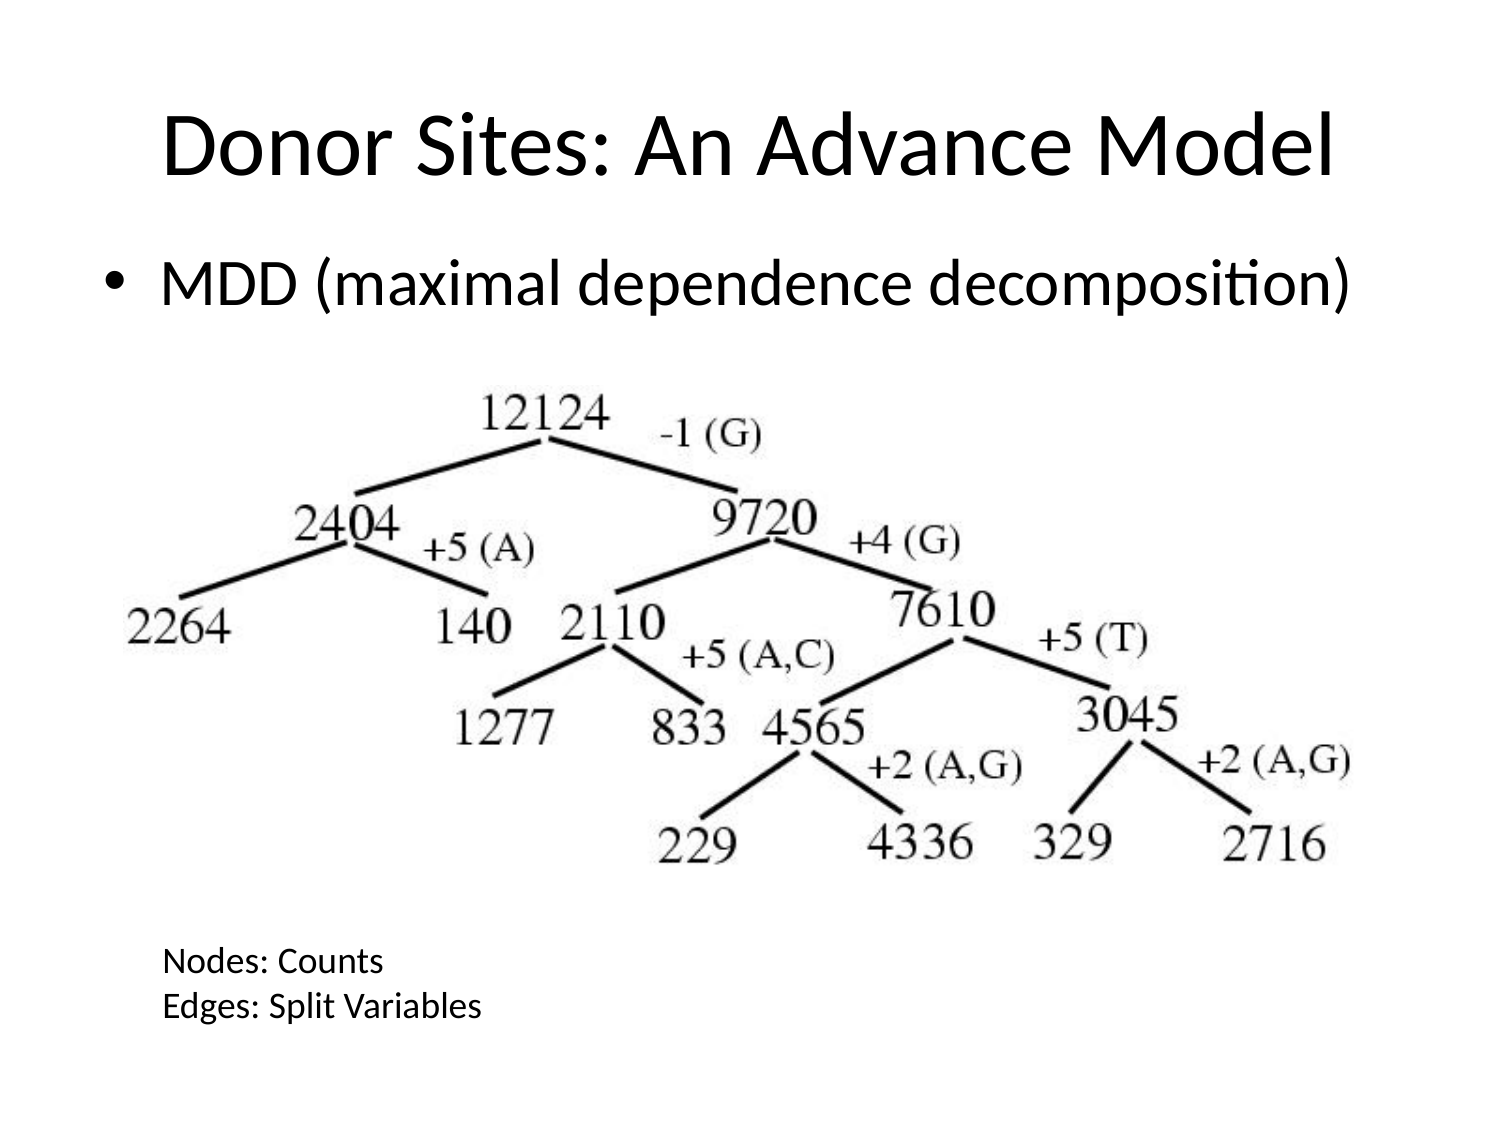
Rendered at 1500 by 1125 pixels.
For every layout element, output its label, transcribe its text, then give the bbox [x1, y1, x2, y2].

title Donor Sites: An Advance Model [75, 45, 1425, 233]
text_box Nodes: Counts Edges: Split Variables [147, 928, 632, 1034]
picture [123, 385, 1364, 881]
list MDD (maximal dependence decomposition) [88, 231, 1376, 1012]
